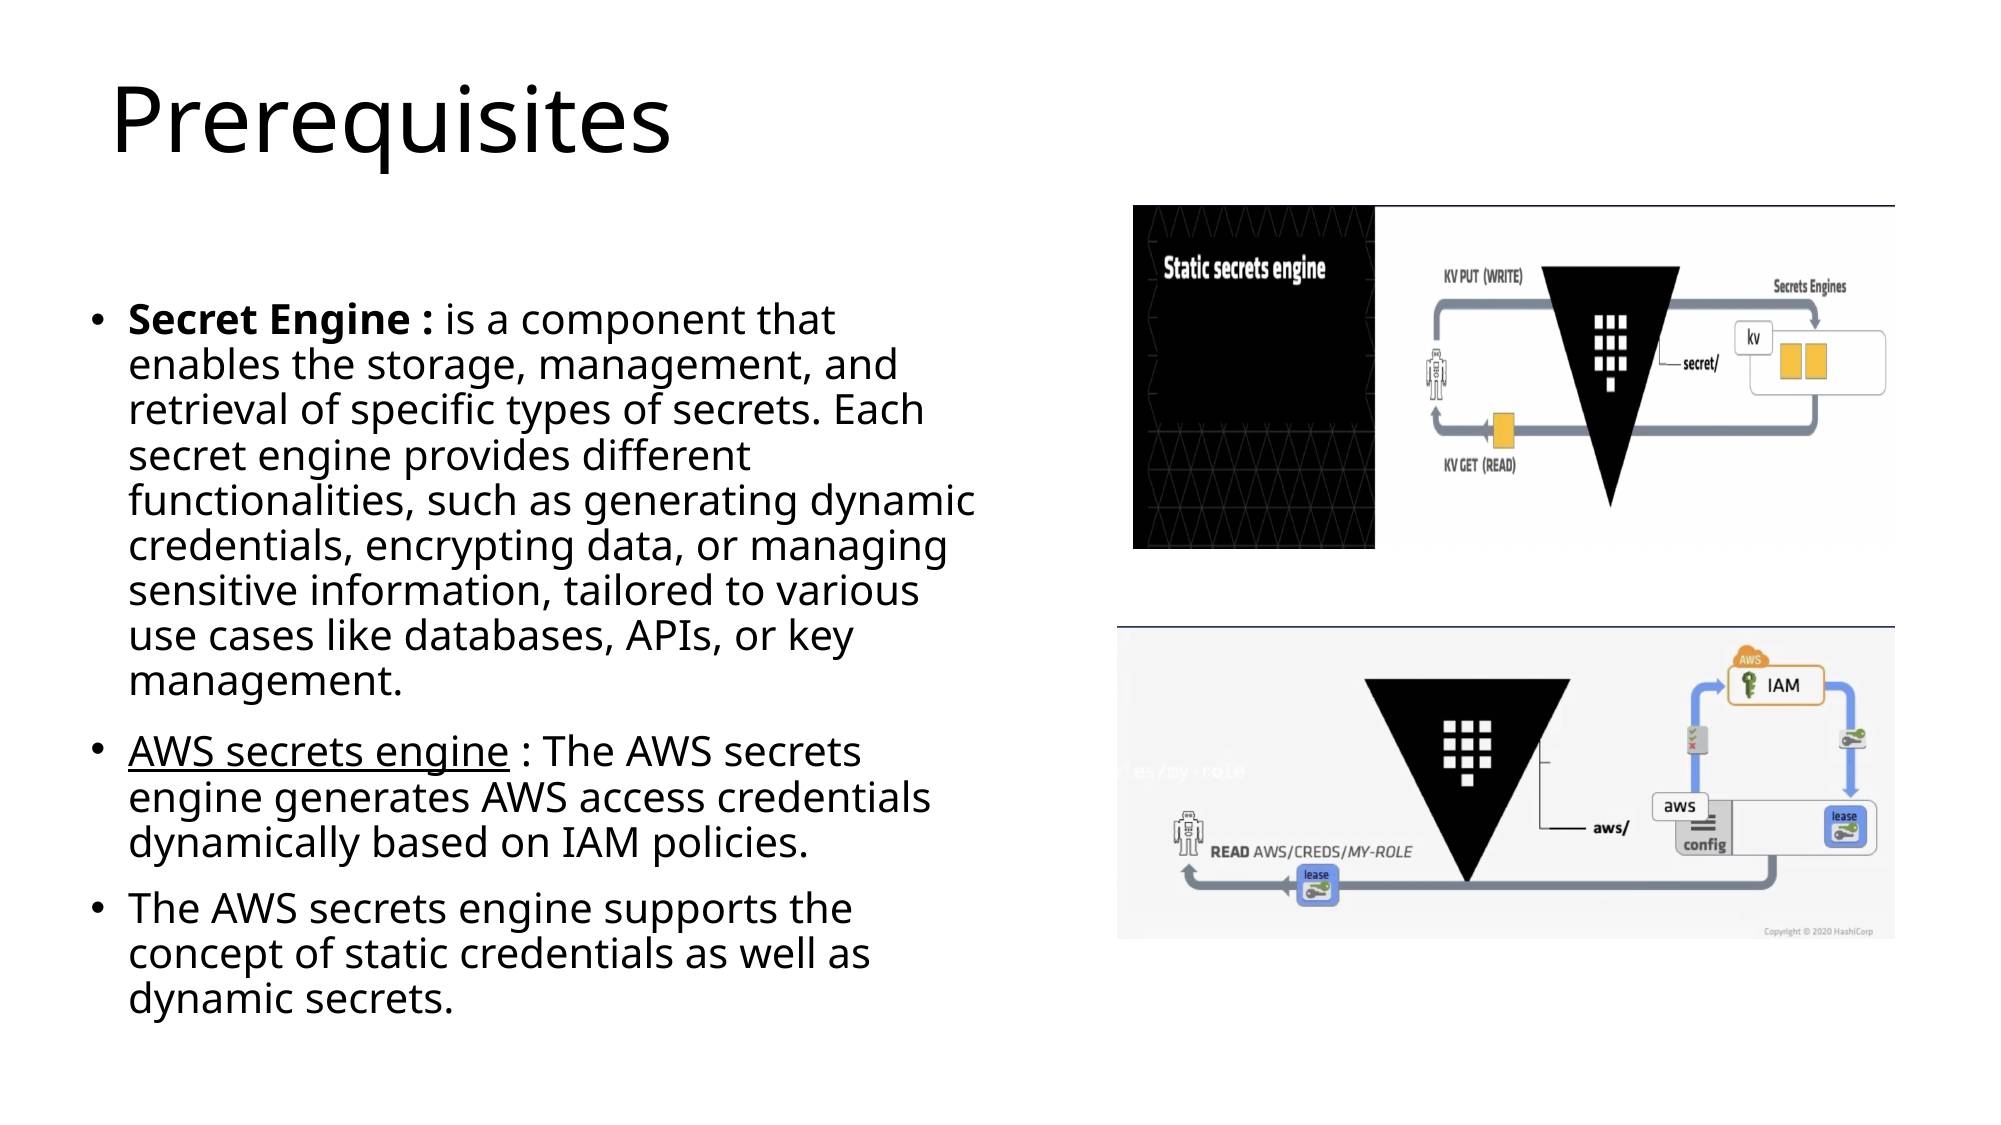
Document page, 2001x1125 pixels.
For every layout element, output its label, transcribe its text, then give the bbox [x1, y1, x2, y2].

list Secret Engine : is a component that enables the storage, management, and retrieval of specific types of secrets. Each secret engine provides different functionalities, such as generating dynamic credentials, encrypting data, or managing sensitive information, tailored to various use cases like databases, APIs, or key management. AWS secrets engine : The AWS secrets engine generates AWS access credentials dynamically based on IAM policies. The AWS secrets engine supports the concept of static credentials as well as dynamic secrets. [75, 291, 1000, 1071]
picture [1117, 625, 1895, 940]
picture [1133, 204, 1895, 549]
title Prerequisites [94, 0, 878, 270]
